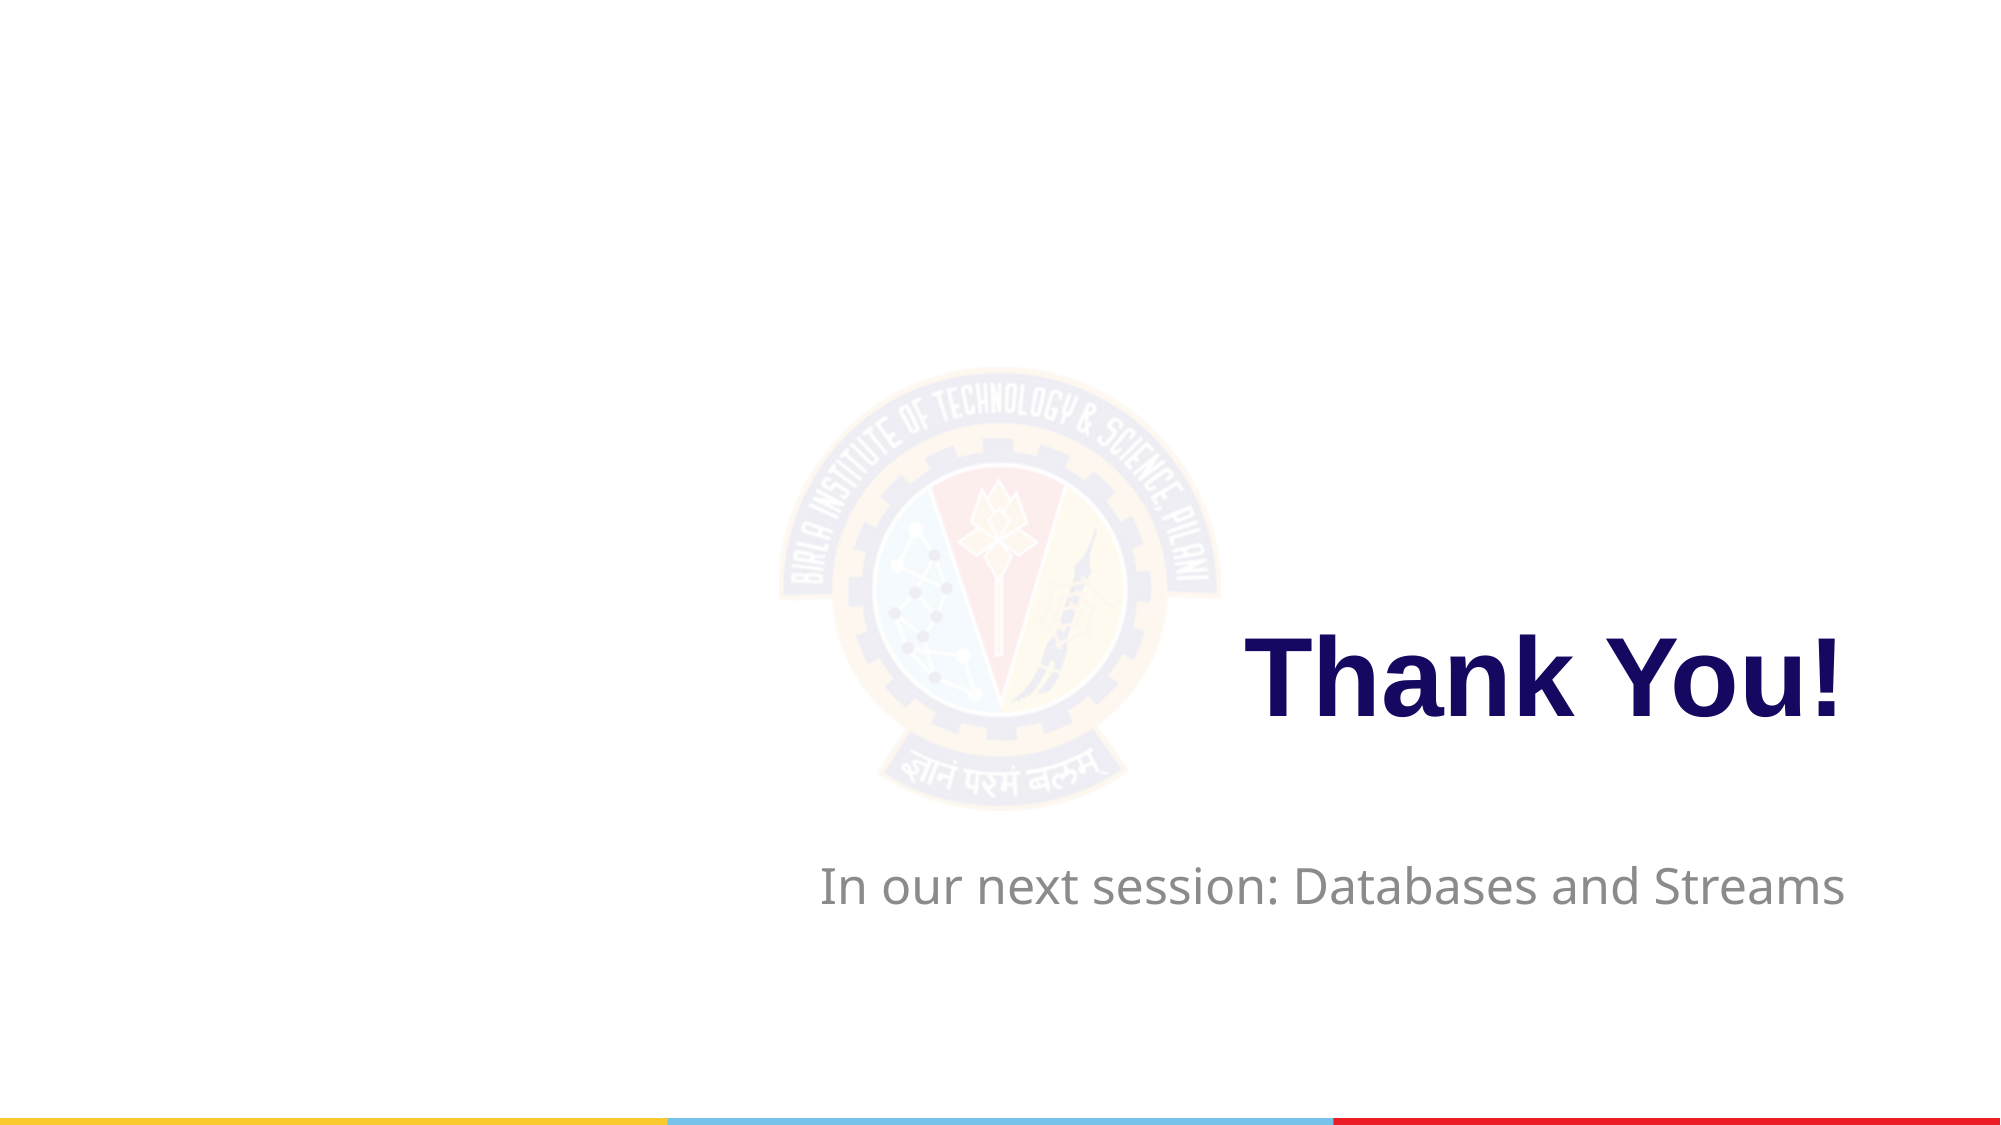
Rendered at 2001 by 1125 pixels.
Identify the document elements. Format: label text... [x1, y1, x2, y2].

title Thank You! [136, 600, 1862, 749]
picture [0, 1118, 2000, 1125]
list In our next session: Databases and Streams [136, 853, 1862, 1100]
